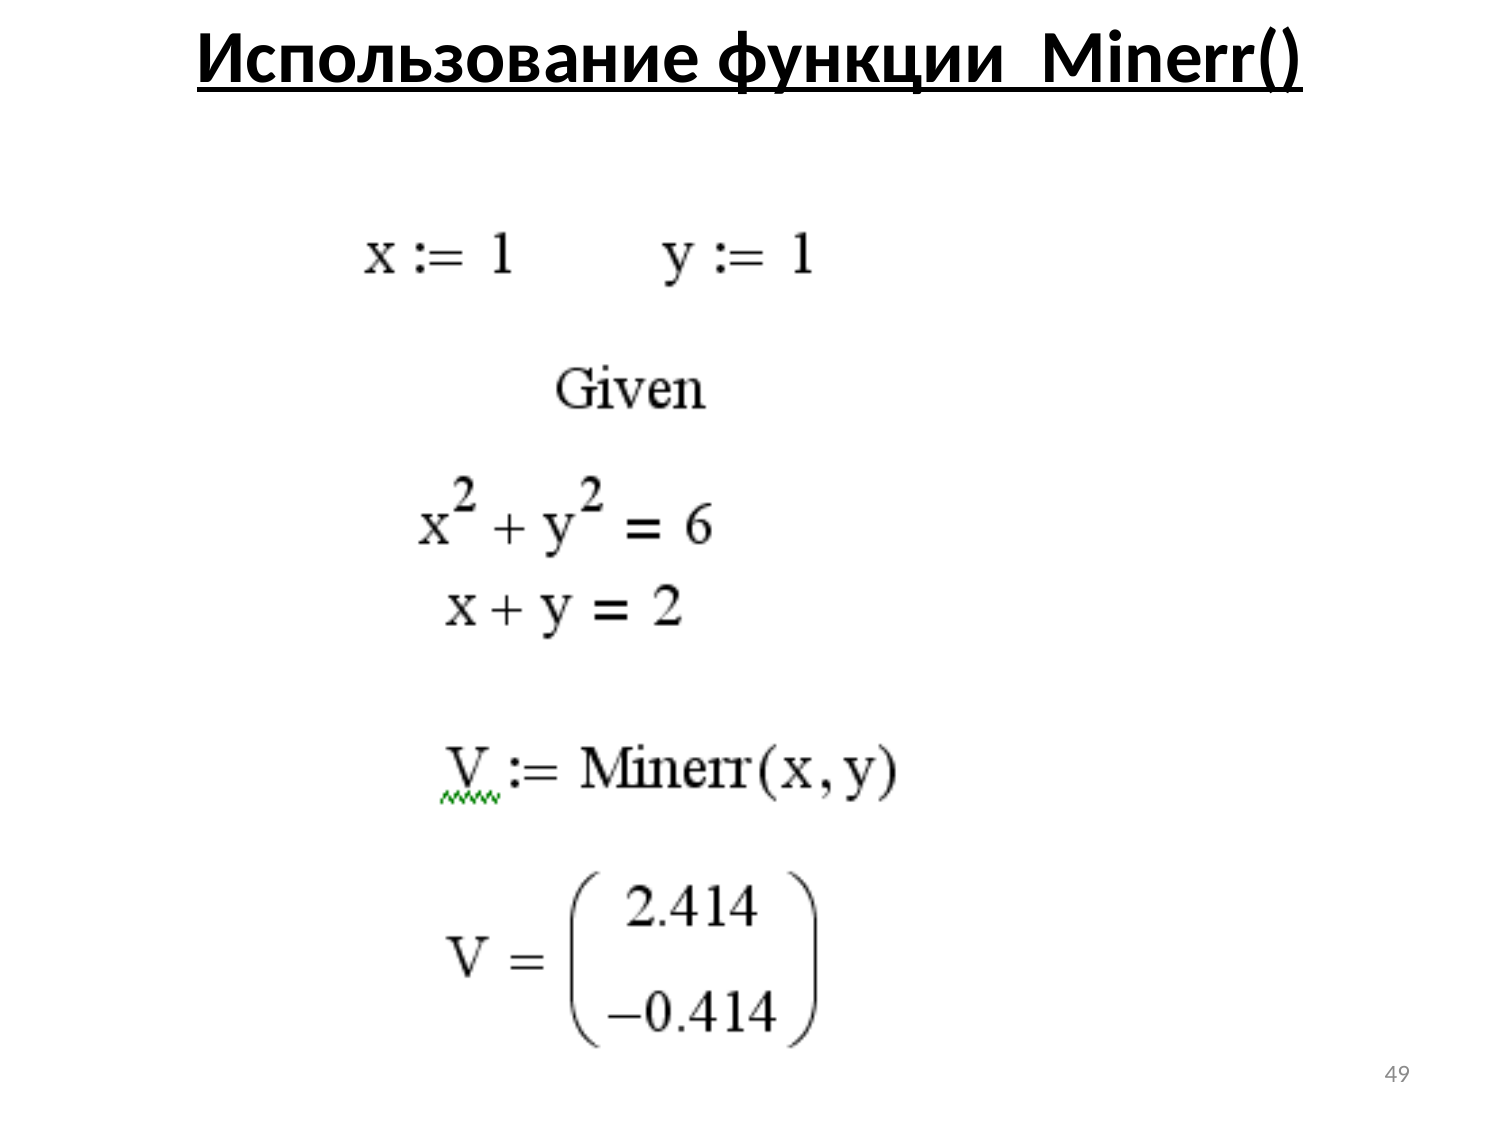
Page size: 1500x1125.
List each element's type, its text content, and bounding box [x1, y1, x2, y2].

text_box Использование функции Minerr() [0, 0, 1500, 105]
slide_number 49 [1074, 1042, 1425, 1103]
picture [351, 116, 962, 1123]
